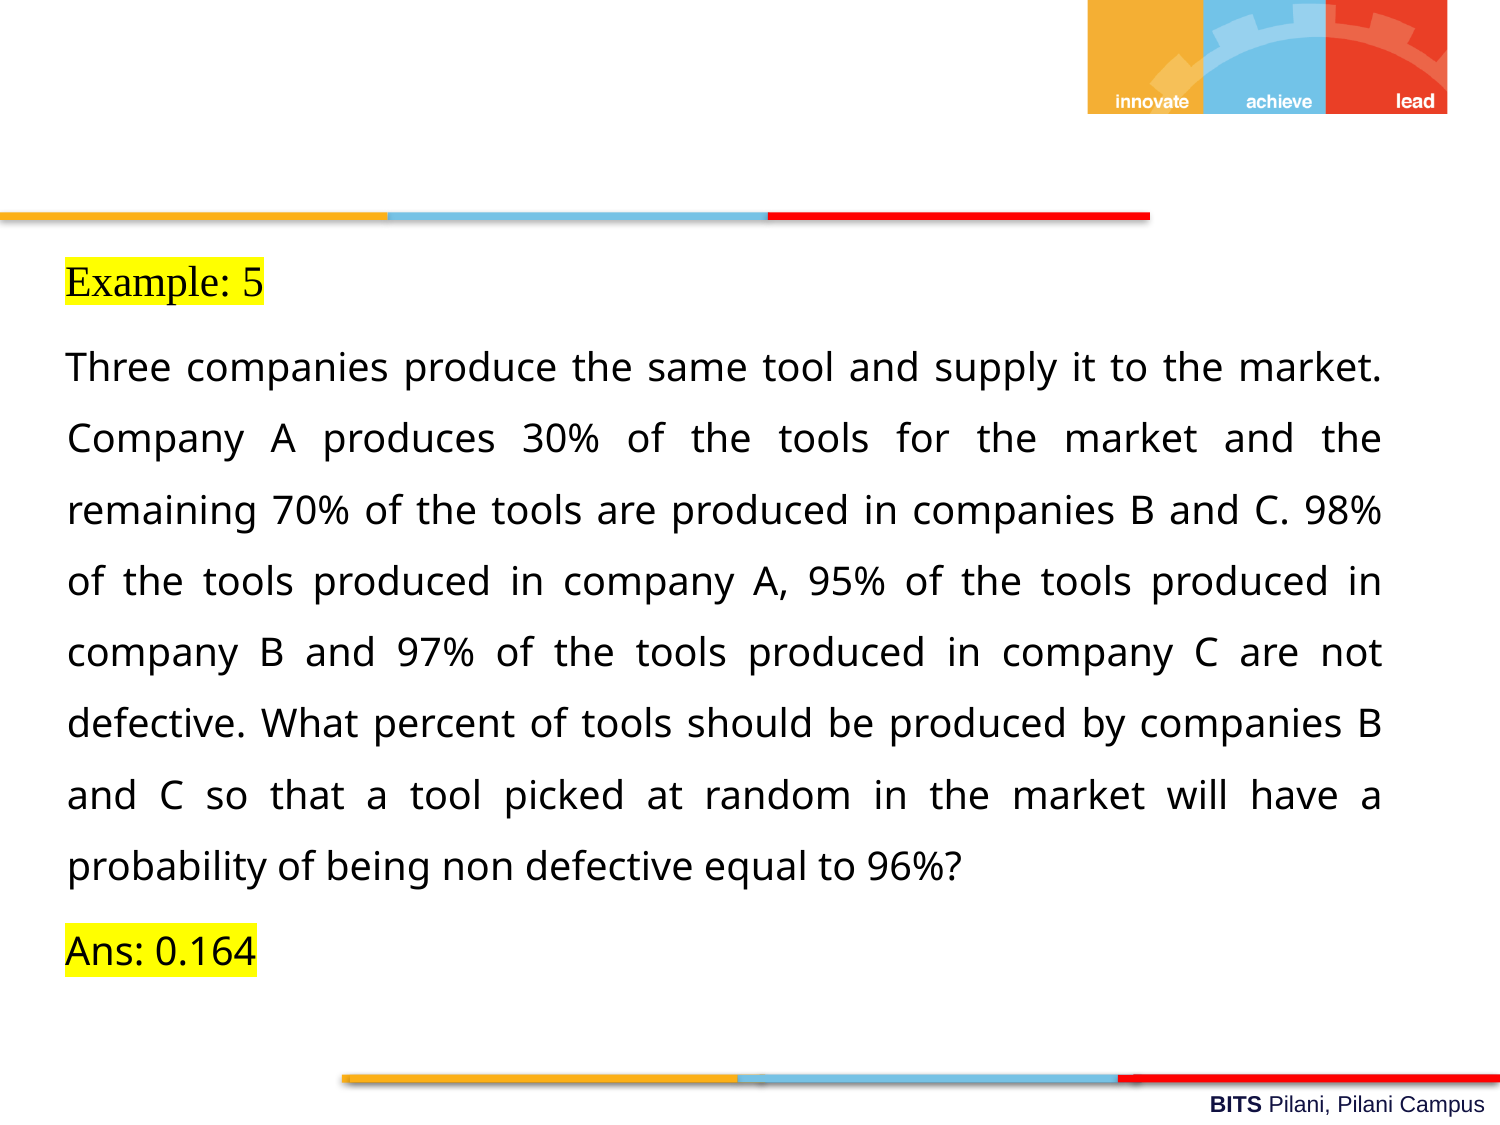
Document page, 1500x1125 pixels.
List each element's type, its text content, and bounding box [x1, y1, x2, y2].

list Example: 5 Three companies produce the same tool and supply it to the market. Company A produces 30% of the tools for the market and the remaining 70% of the tools are produced in companies B and C. 98% of the tools produced in company A, 95% of the tools produced in company B and 97% of the tools produced in company C are not defective. What percent of tools should be produced by companies B and C so that a tool picked at random in the market will have a probability of being non defective equal to 96%? Ans: 0.164 [50, 245, 1400, 988]
picture [1087, 0, 1448, 114]
